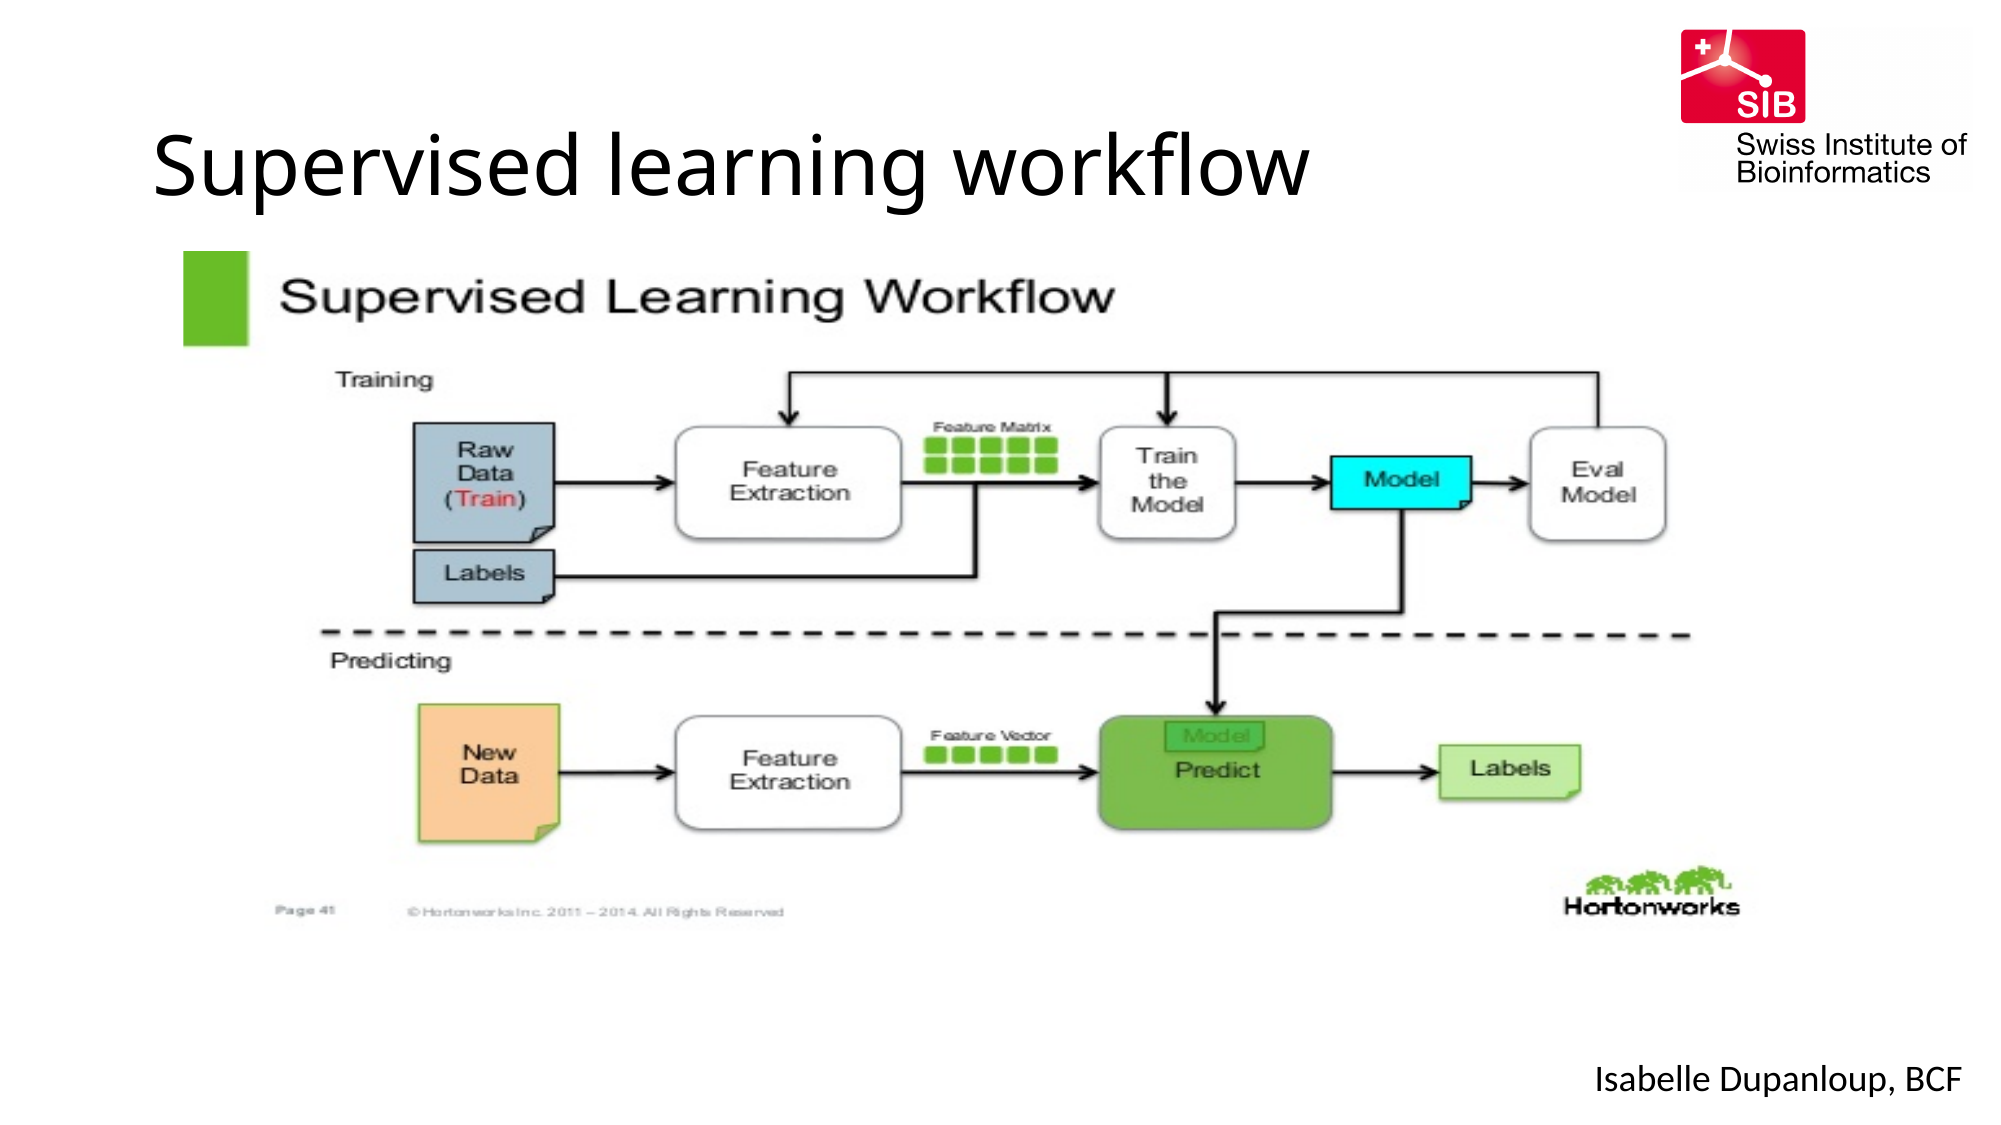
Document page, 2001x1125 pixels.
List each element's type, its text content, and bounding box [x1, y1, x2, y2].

picture [183, 251, 1836, 936]
picture [1678, 27, 1973, 193]
text_box Isabelle Dupanloup, BCF [1557, 1046, 2000, 1107]
text_box Supervised learning workflow [137, 59, 1863, 278]
